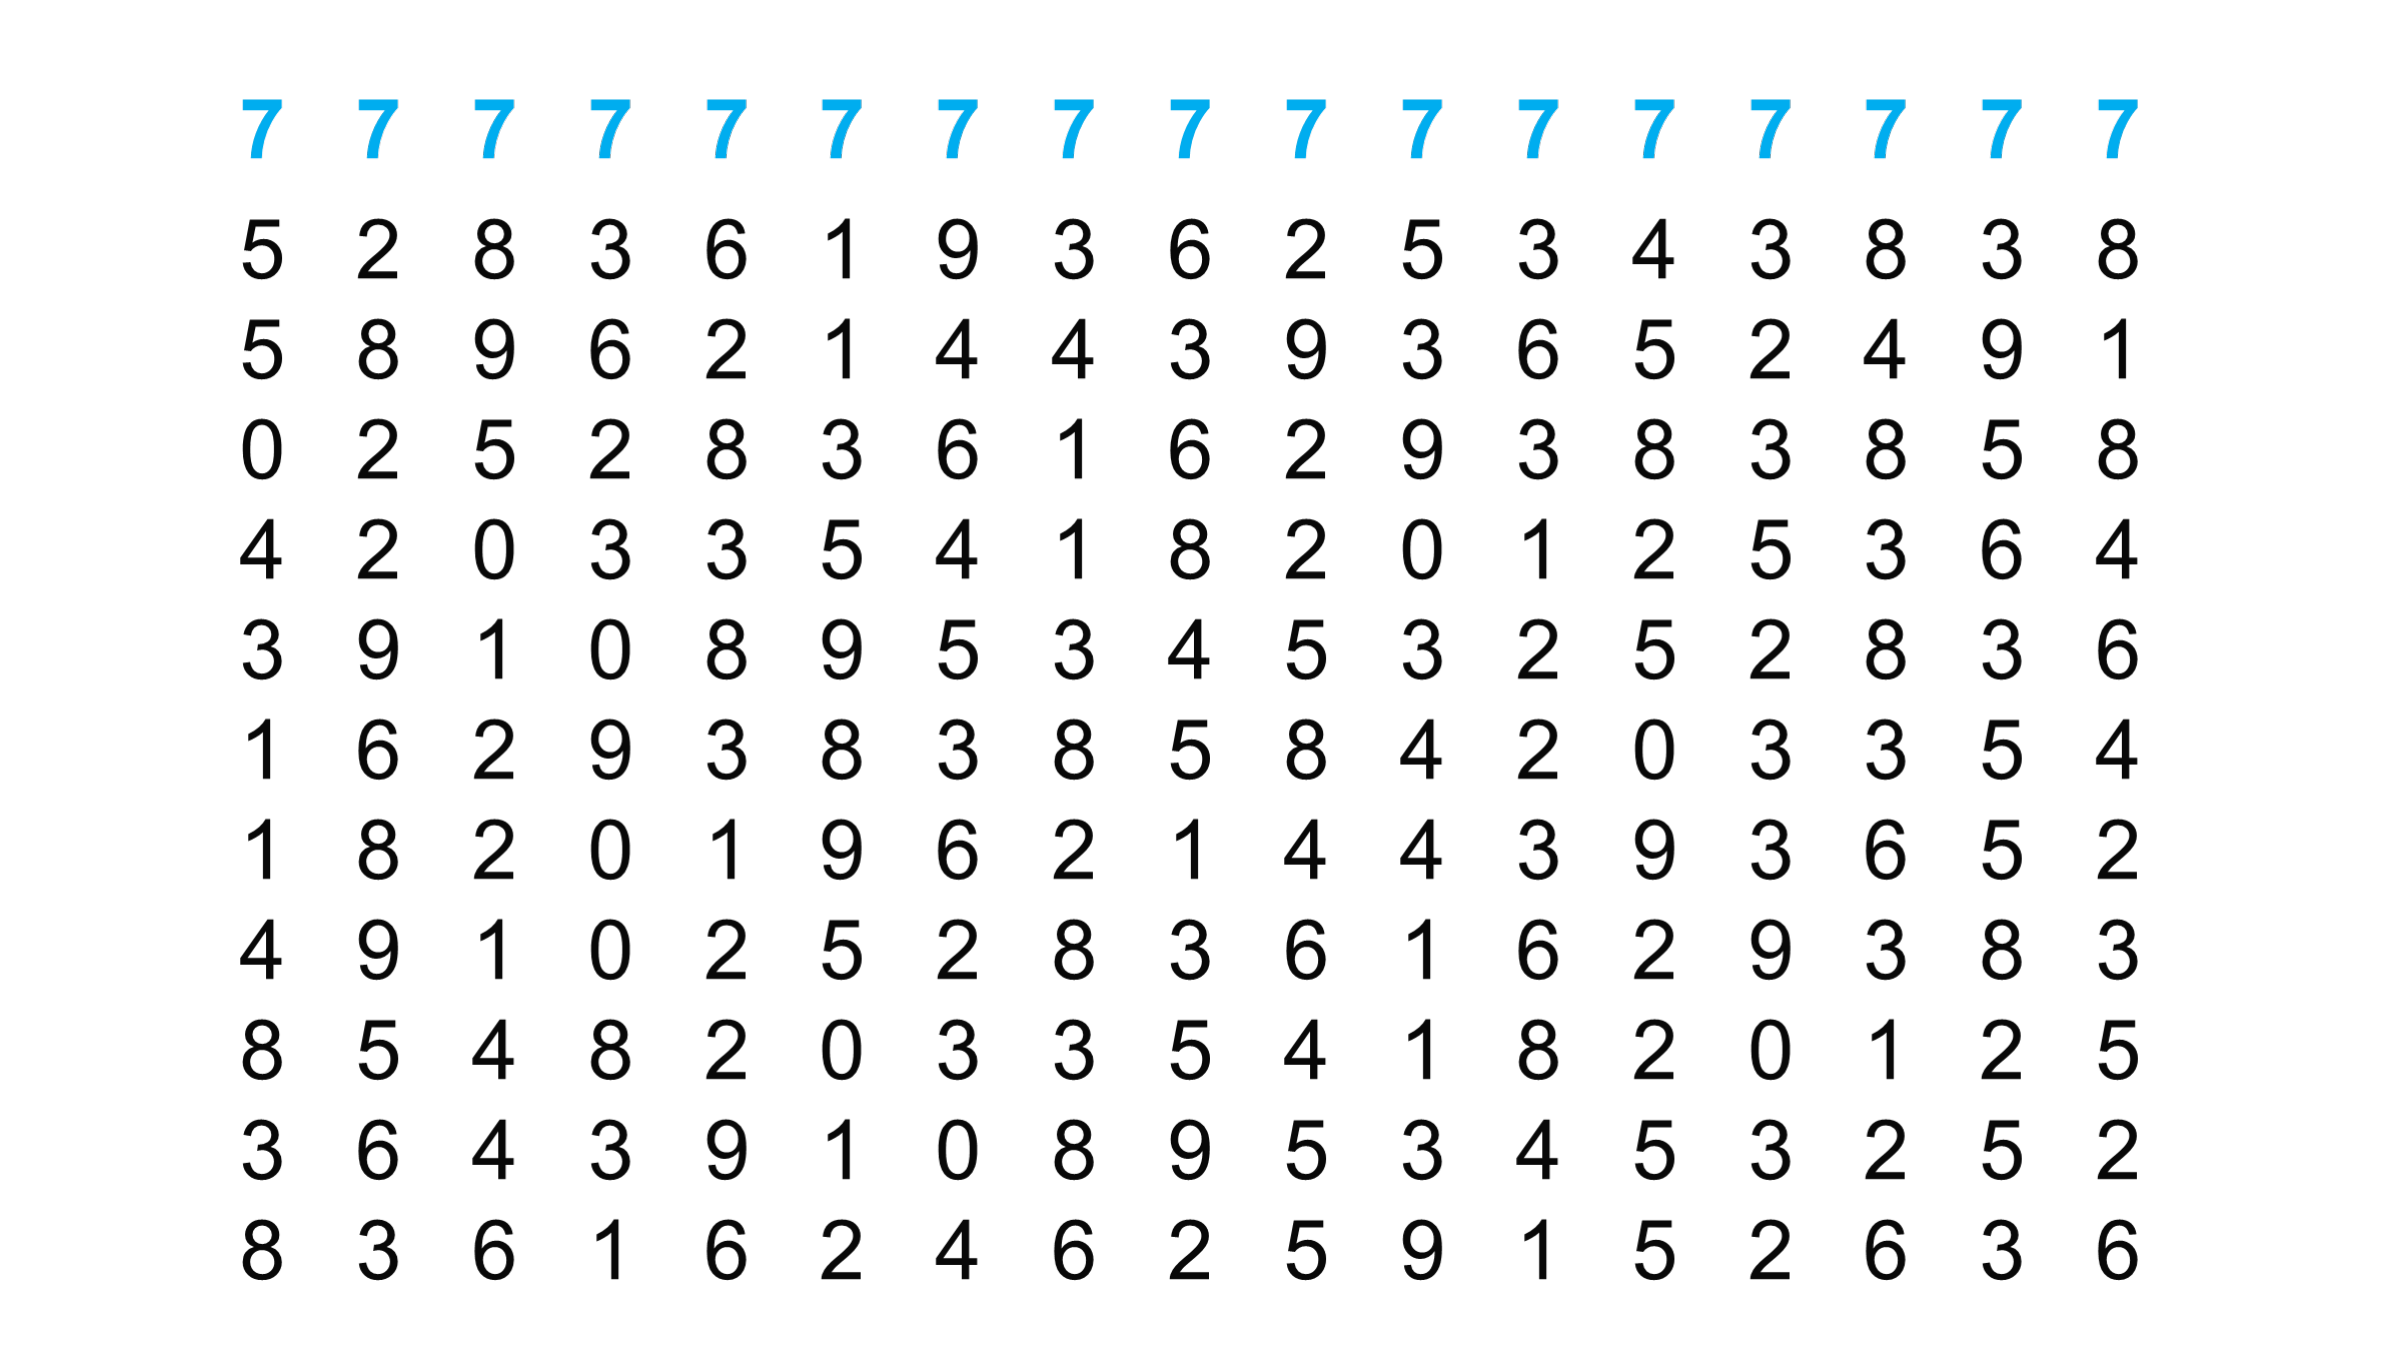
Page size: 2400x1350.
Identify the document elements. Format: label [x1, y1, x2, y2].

picture [189, 52, 2262, 1349]
